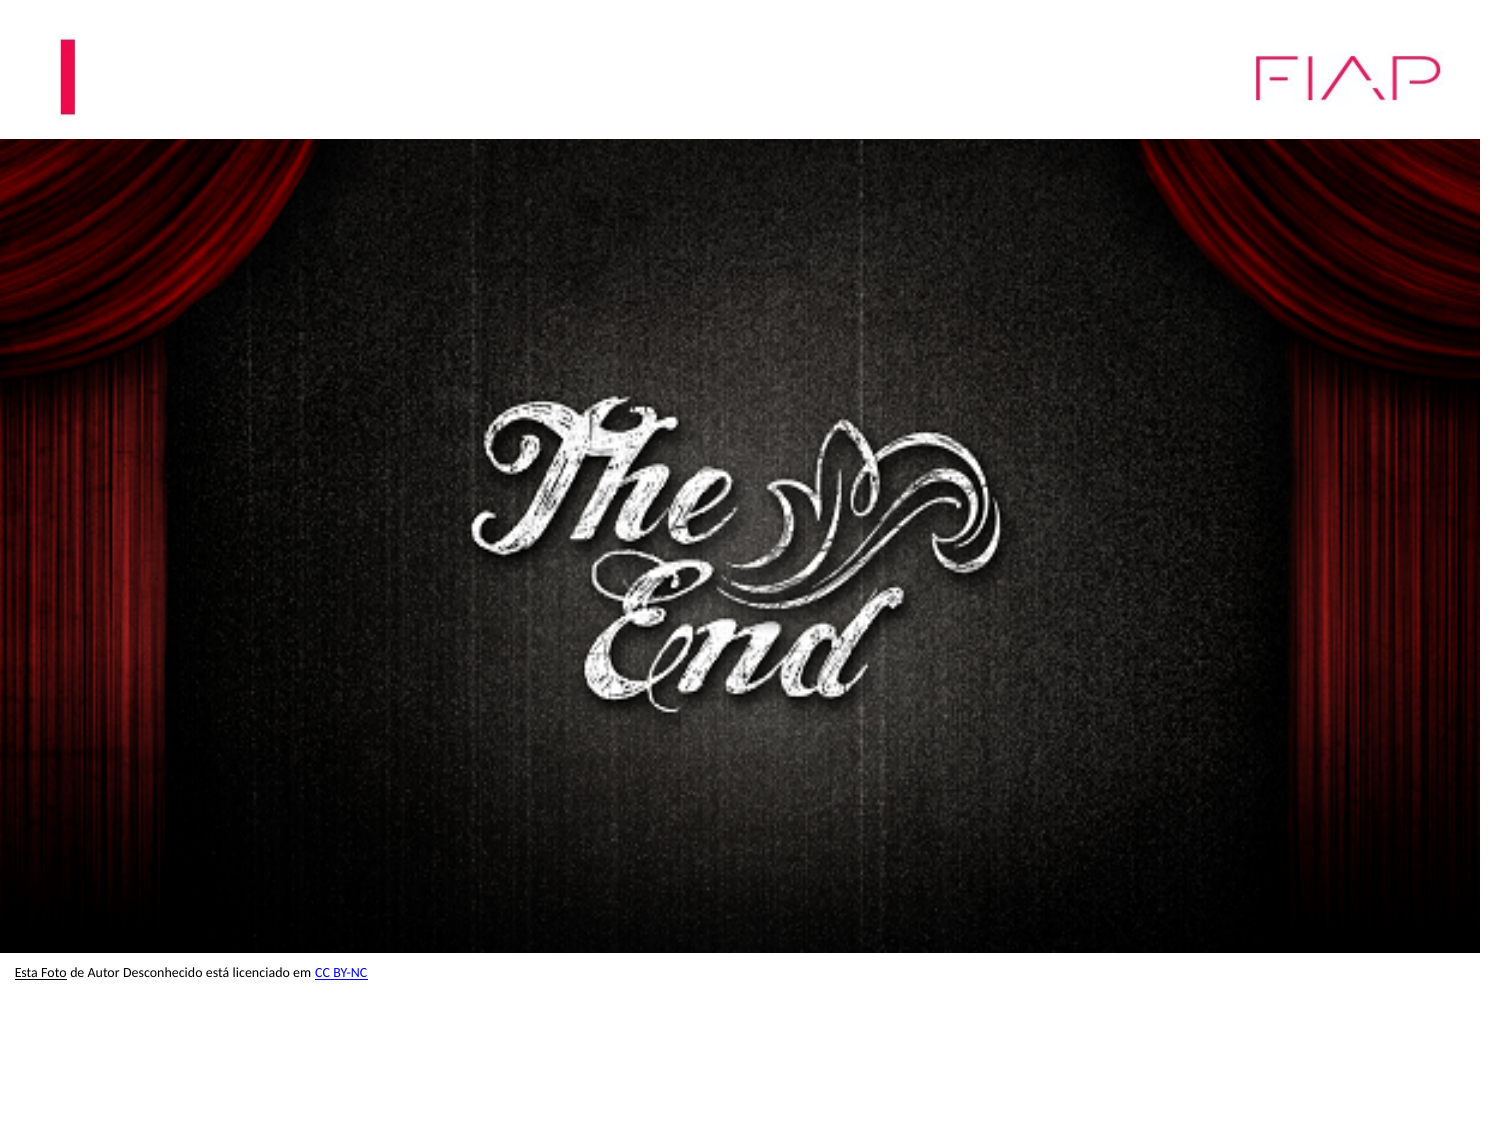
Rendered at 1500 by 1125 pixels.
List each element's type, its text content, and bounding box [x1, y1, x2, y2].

picture [0, 0, 1500, 1125]
text_box Esta Foto de Autor Desconhecido está licenciado em CC BY-NC [0, 963, 727, 988]
